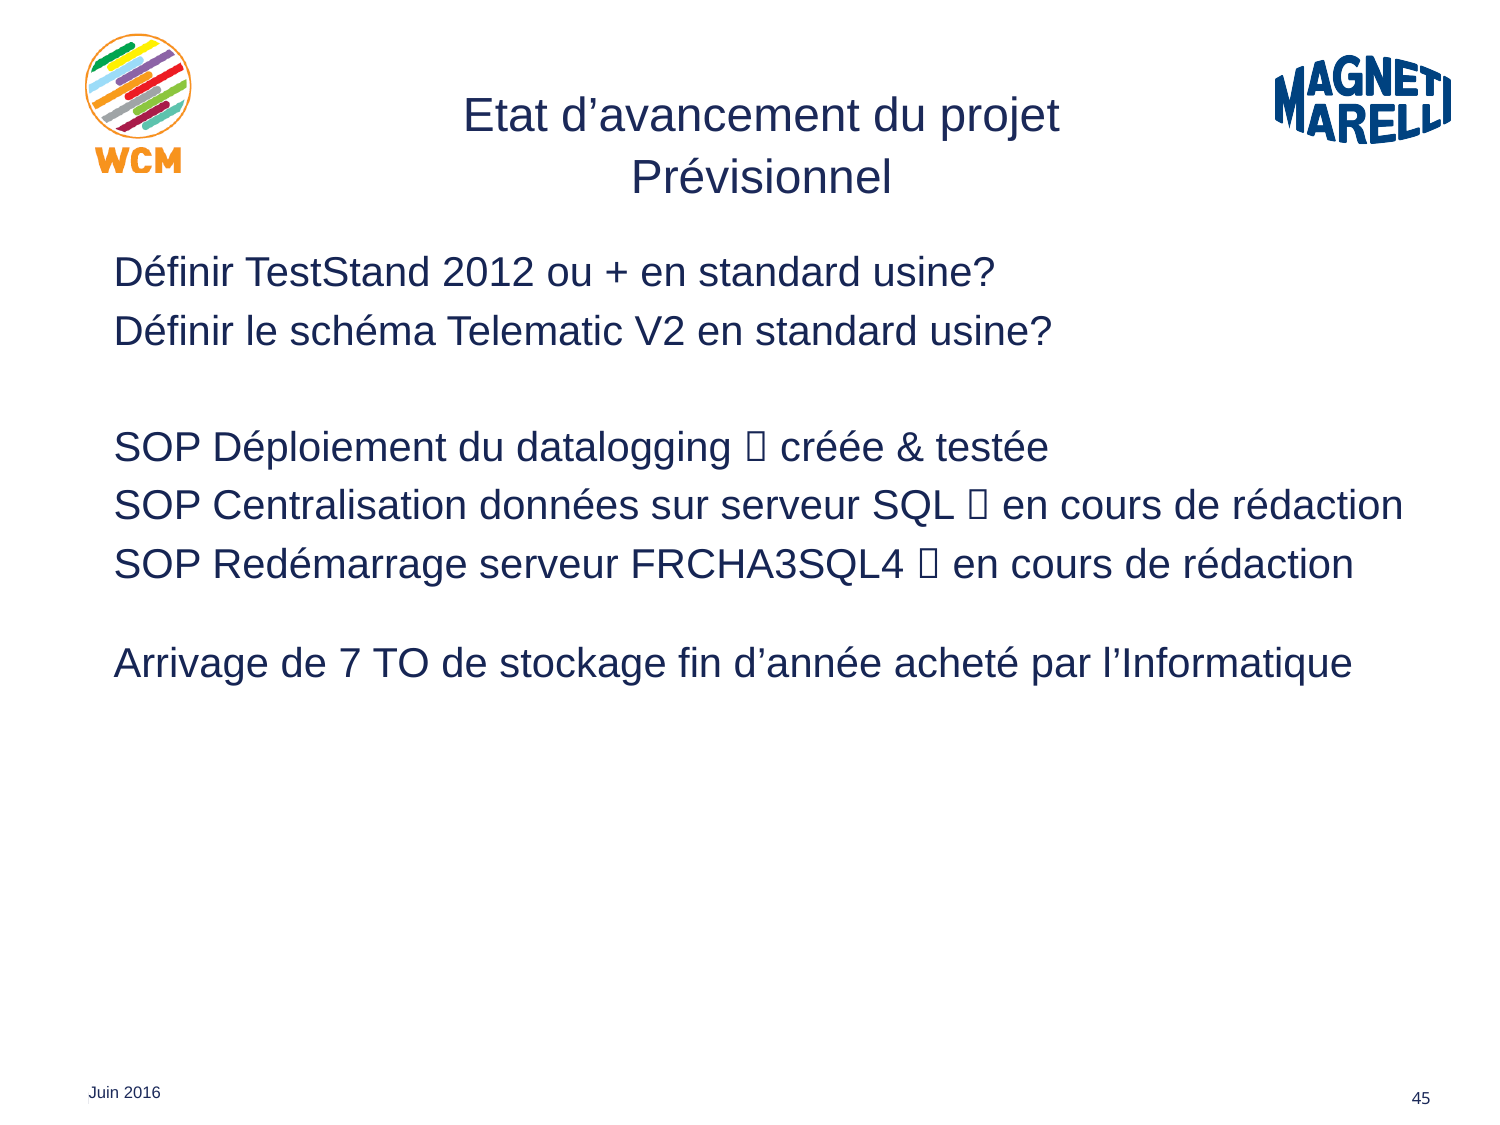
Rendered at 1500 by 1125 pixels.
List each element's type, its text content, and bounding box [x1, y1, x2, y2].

title Etat d’avancement du projet Prévisionnel [289, 78, 1235, 220]
picture [53, 31, 231, 173]
text_box Définir TestStand 2012 ou + en standard usine? Définir le schéma Telematic V2 en standard usine? SOP Déploiement du datalogging  créée & testée SOP Centralisation données sur serveur SQL  en cours de rédaction SOP Redémarrage serveur FRCHA3SQL4  en cours de rédaction Arrivage de 7 TO de stockage fin d’année acheté par l’Informatique [113, 244, 1463, 1038]
picture [1275, 11, 1451, 188]
slide_number 45 [1396, 1079, 1463, 1118]
list [88, 219, 1438, 1013]
footer Juin 2016 [88, 1082, 183, 1115]
